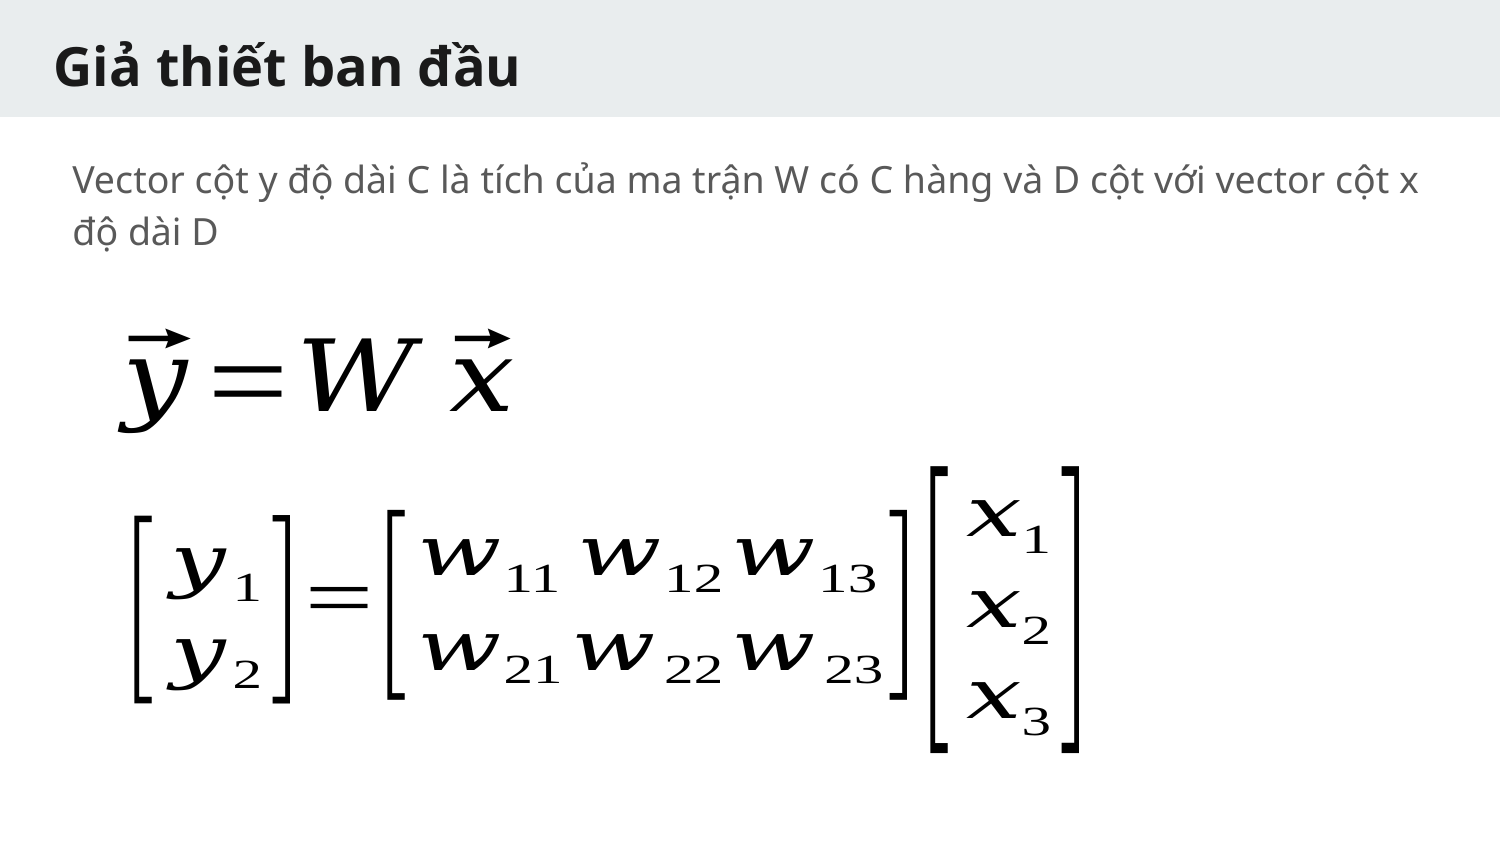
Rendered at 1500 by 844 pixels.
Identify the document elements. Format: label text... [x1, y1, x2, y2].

title Giả thiết ban đầu [38, 17, 1467, 106]
list Vector cột y độ dài C là tích của ma trận W có C hàng và D cột với vector cột x độ dài D [38, 134, 1452, 297]
